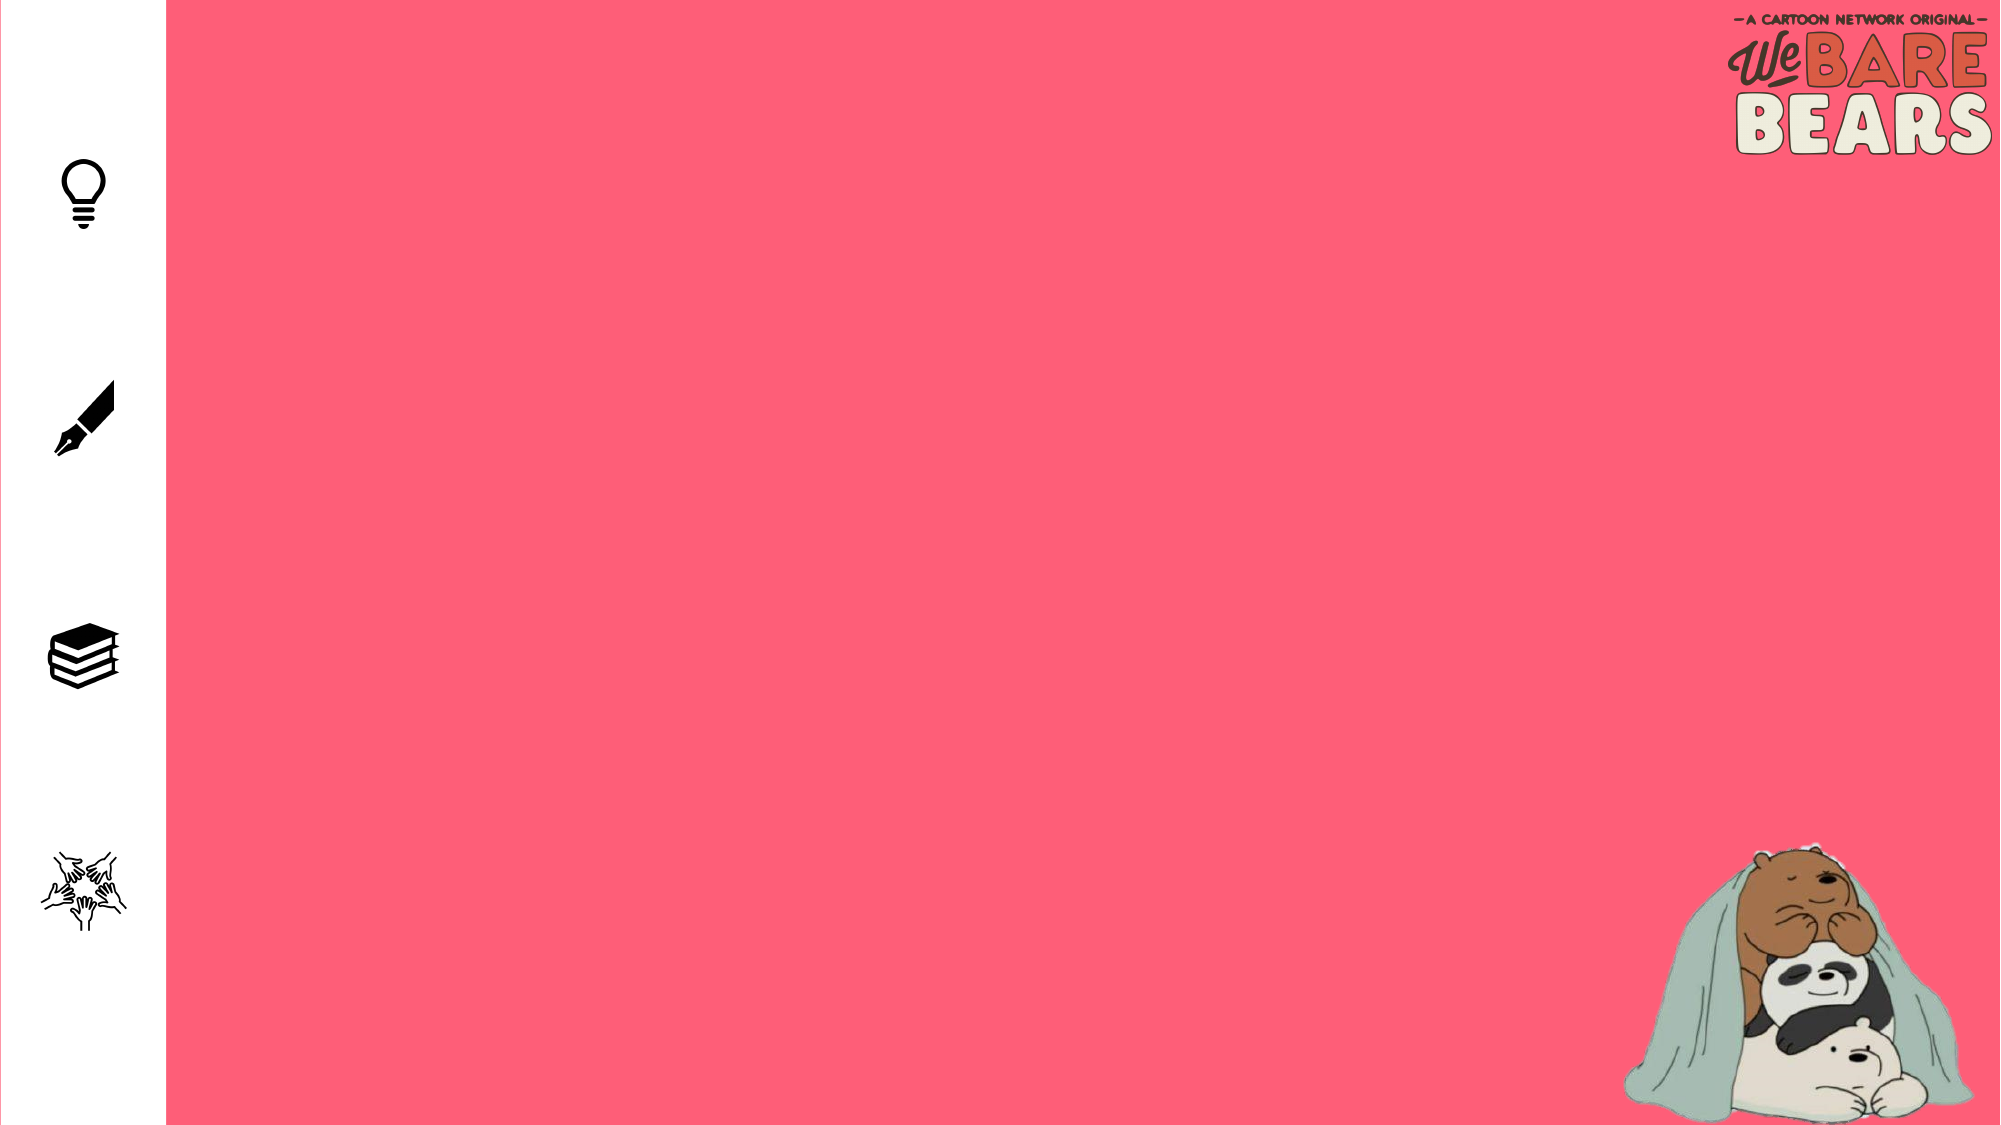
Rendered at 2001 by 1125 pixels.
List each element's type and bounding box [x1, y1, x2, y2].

picture [38, 846, 129, 936]
picture [43, 616, 124, 696]
text_box [0, 0, 168, 1125]
picture [1728, 14, 1992, 155]
picture [1578, 782, 2000, 1125]
picture [43, 378, 124, 458]
picture [43, 154, 124, 234]
